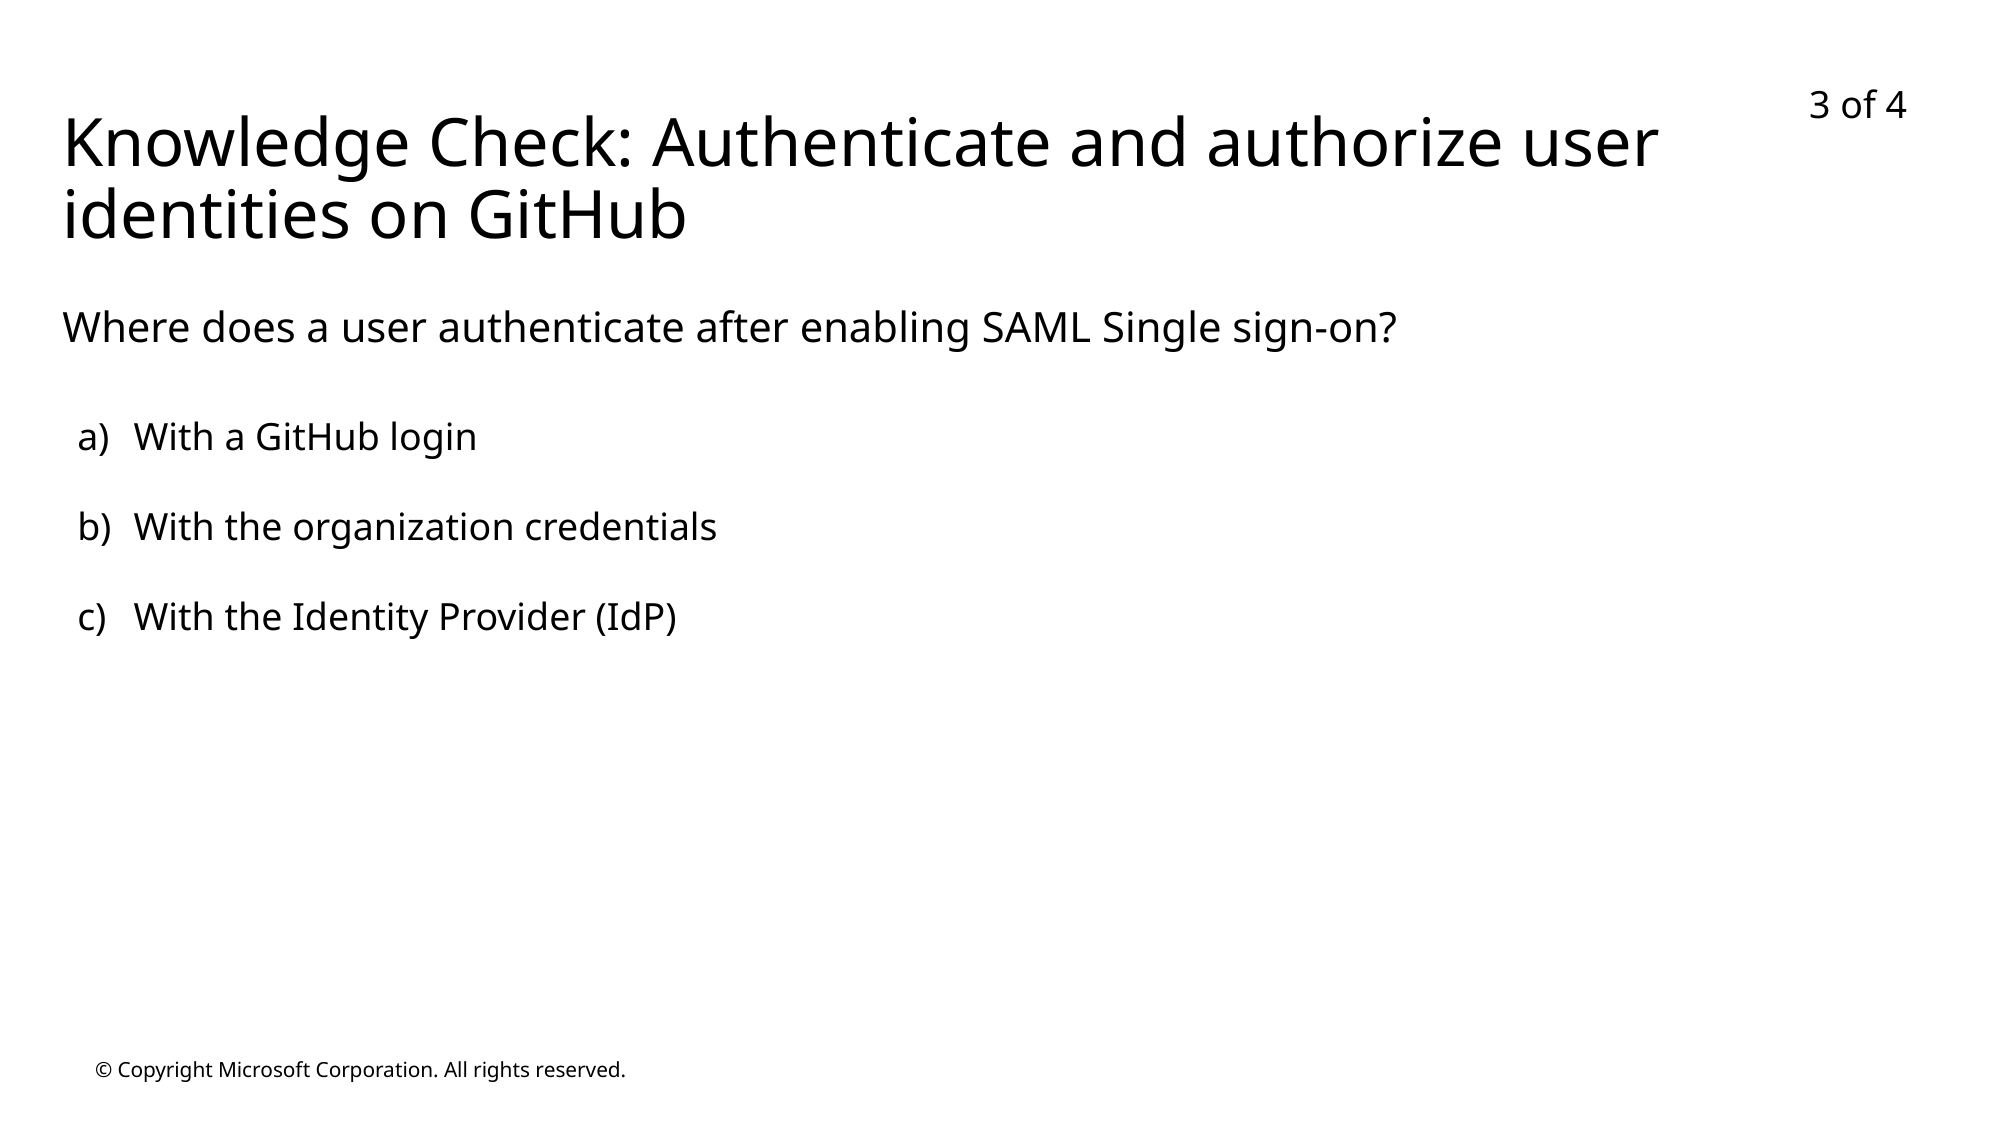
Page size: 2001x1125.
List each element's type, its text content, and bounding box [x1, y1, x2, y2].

text_box 3 of 4 [1794, 73, 1938, 134]
text_box With a GitHub login With the organization credentials With the Identity Provider (IdP) [62, 405, 1530, 646]
text_box Where does a user authenticate after enabling SAML Single sign-on? [62, 306, 1752, 427]
title Knowledge Check: Authenticate and authorize user identities on GitHub [62, 108, 1816, 160]
text_box © Copyright Microsoft Corporation. All rights reserved. [95, 1053, 776, 1086]
